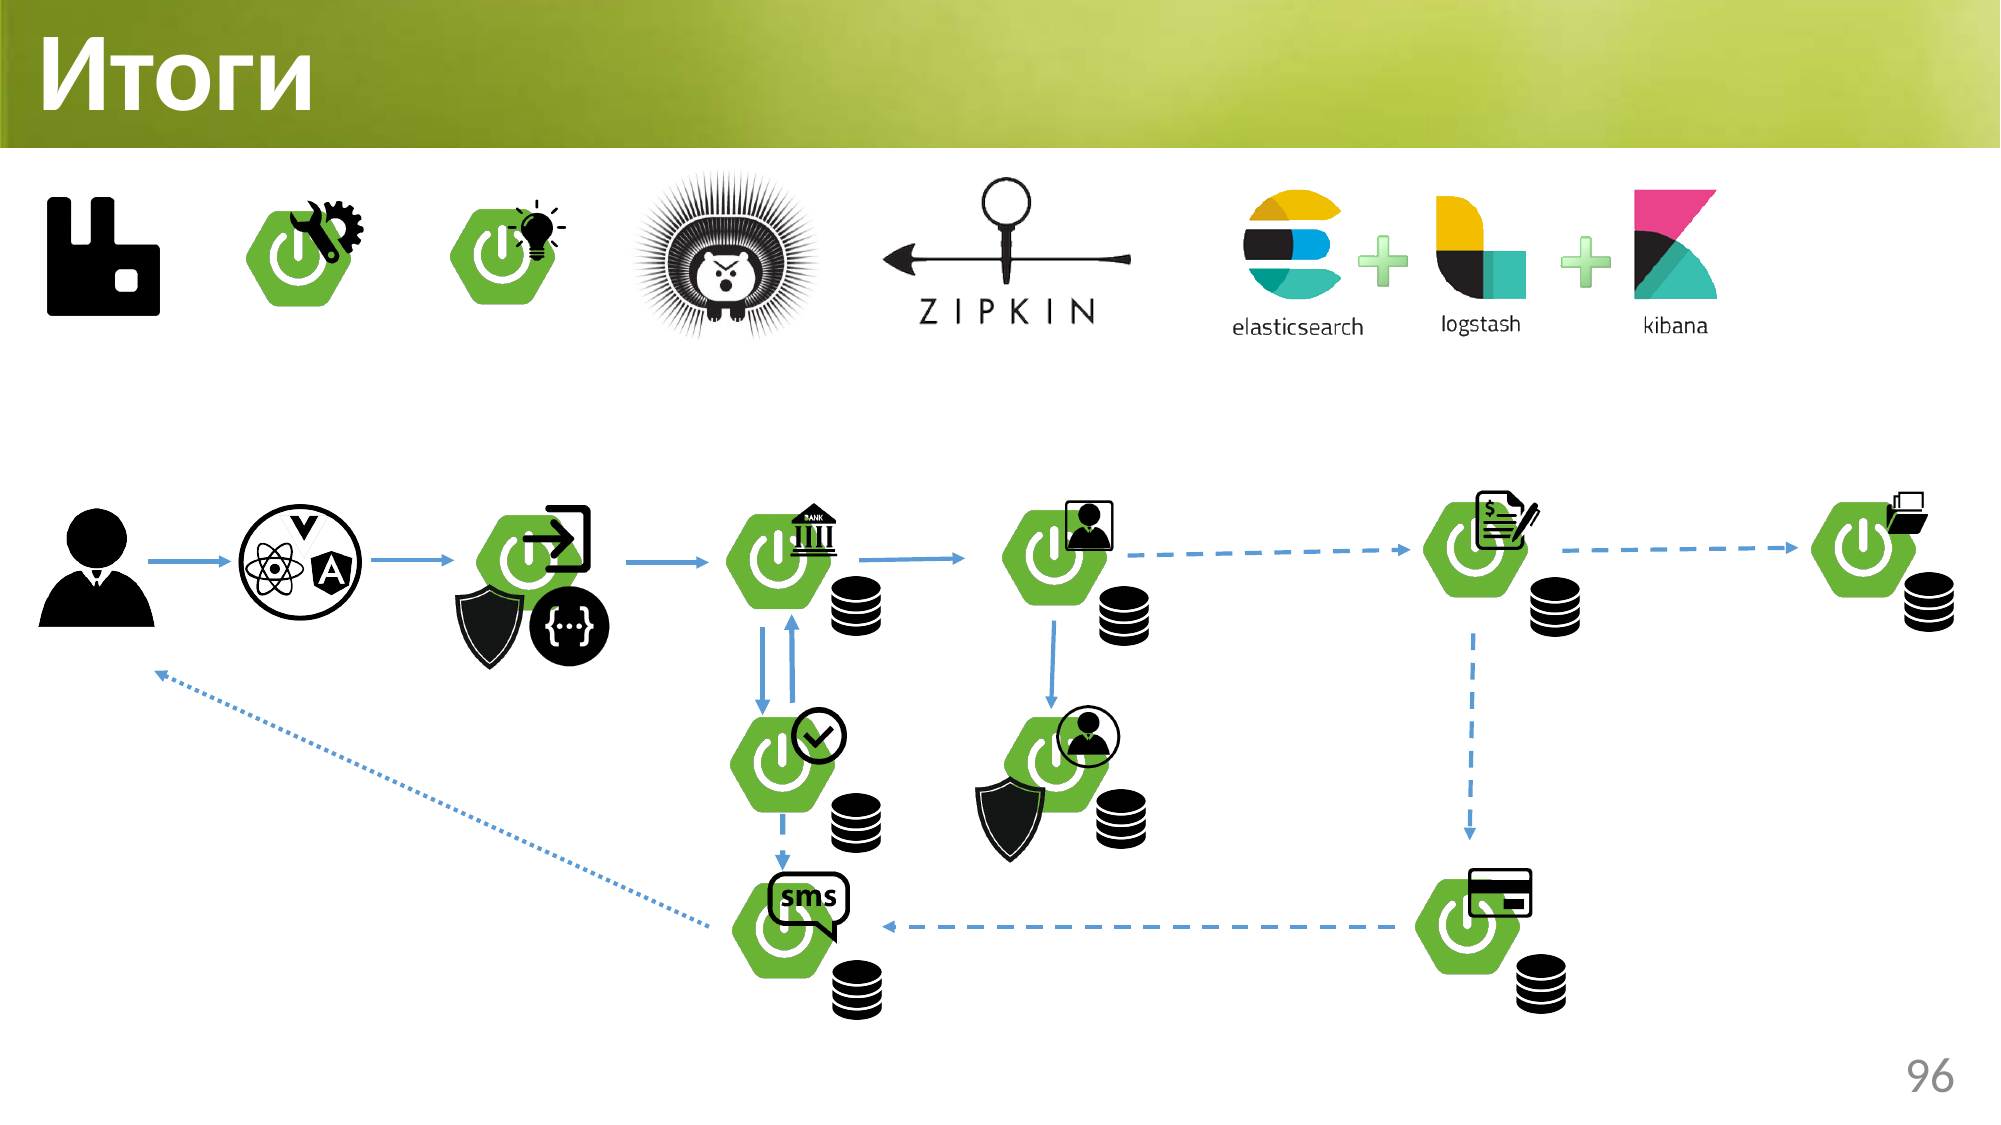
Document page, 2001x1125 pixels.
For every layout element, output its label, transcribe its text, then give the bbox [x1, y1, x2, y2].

slide_number 96 [1520, 1042, 1971, 1103]
picture [989, 498, 1154, 646]
picture [719, 871, 887, 1020]
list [38, 508, 155, 627]
picture [713, 502, 886, 636]
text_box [154, 670, 709, 927]
picture [1798, 490, 1959, 632]
picture [882, 177, 1131, 326]
picture [962, 705, 1151, 867]
picture [441, 503, 615, 674]
picture [626, 169, 825, 347]
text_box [1562, 547, 1799, 551]
picture [1402, 867, 1571, 1014]
picture [233, 199, 364, 318]
picture [238, 503, 363, 622]
picture [717, 705, 886, 854]
picture [47, 197, 160, 316]
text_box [1051, 620, 1055, 705]
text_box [1127, 549, 1411, 556]
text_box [1469, 633, 1474, 841]
picture [1207, 172, 1740, 351]
picture [1410, 490, 1585, 637]
picture [0, 0, 2000, 148]
picture [437, 197, 568, 316]
